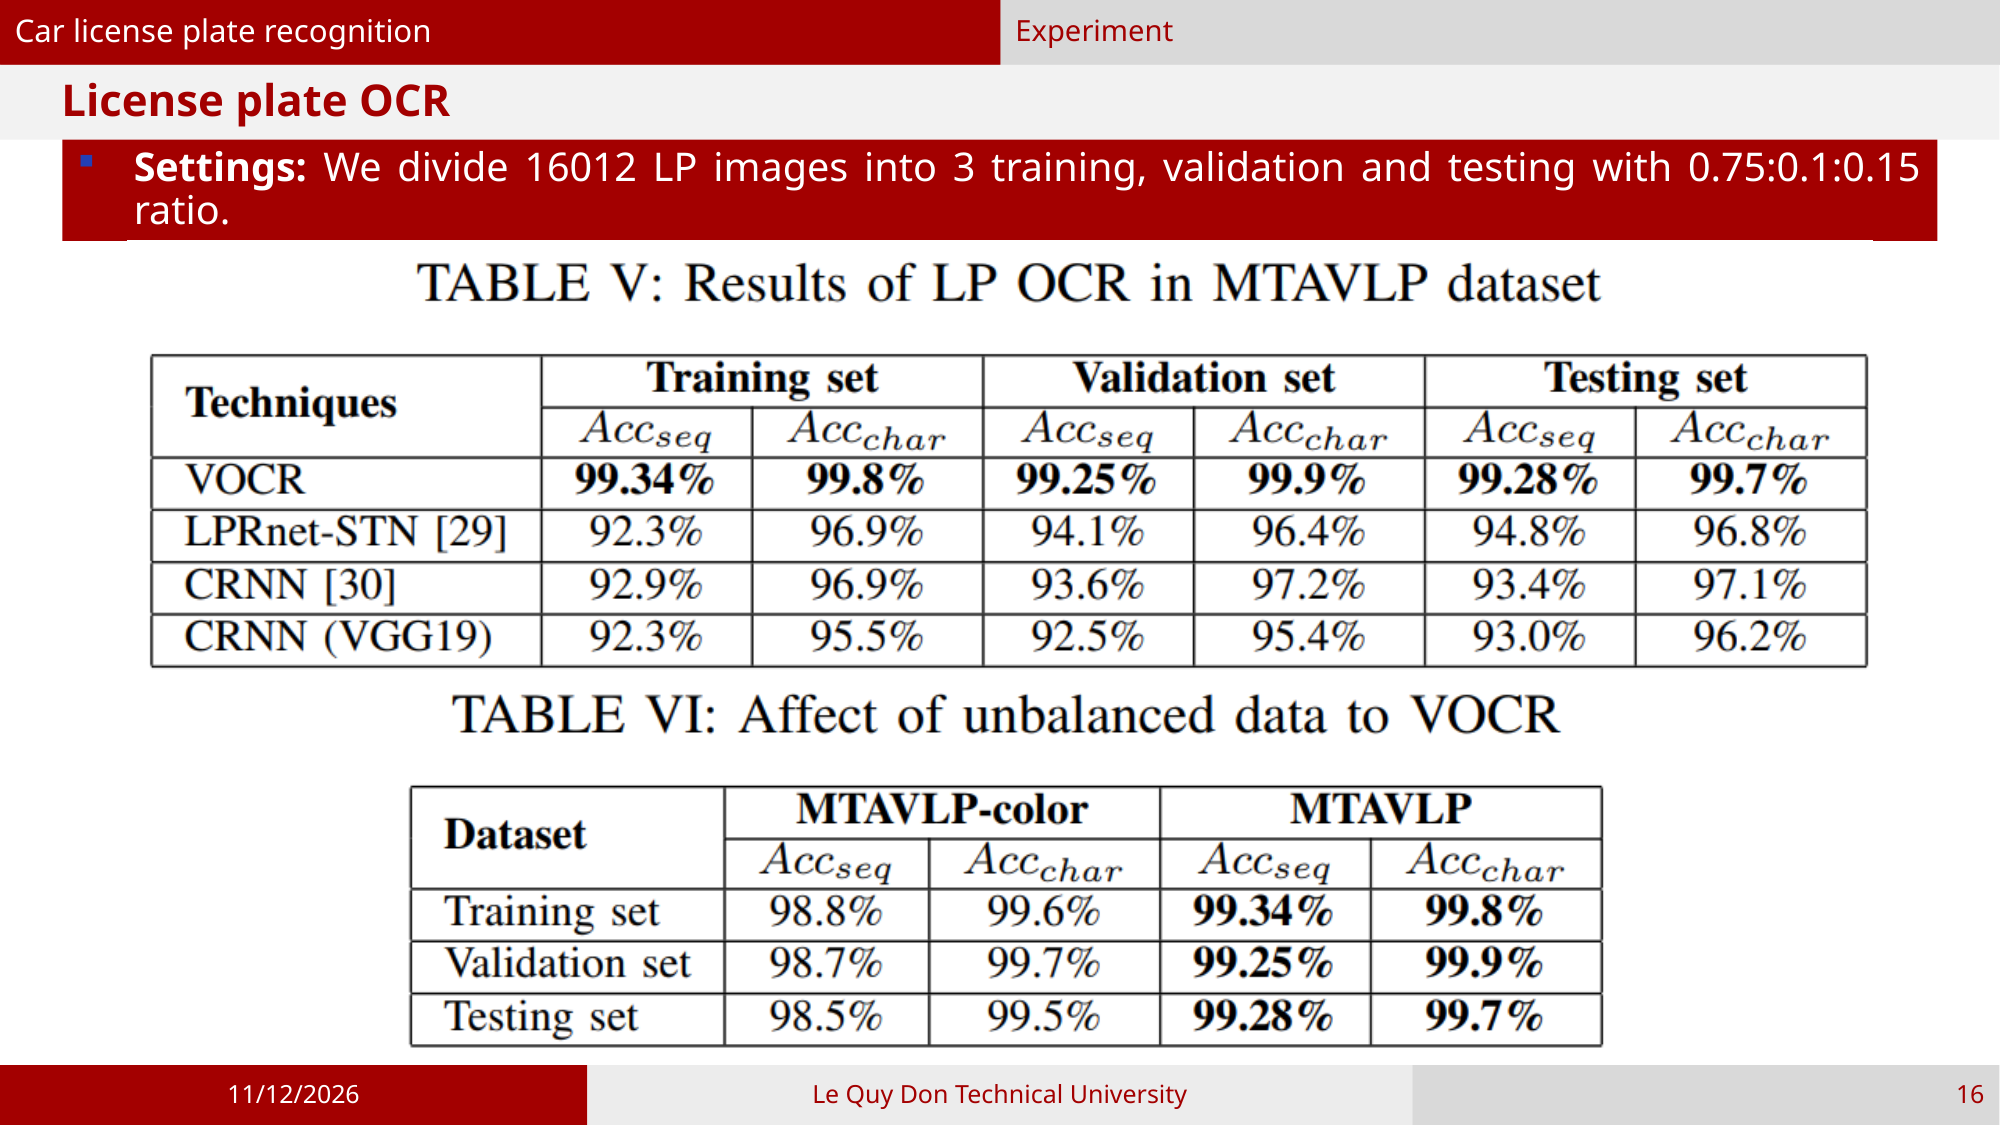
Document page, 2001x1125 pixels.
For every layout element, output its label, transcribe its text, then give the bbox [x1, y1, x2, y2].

list Car license plate recognition [0, 0, 1000, 65]
picture [127, 240, 1873, 1054]
title License plate OCR [0, 65, 2000, 140]
list Settings: We divide 16012 LP images into 3 training, validation and testing with 0.75:0.1:0.15 ratio. [62, 139, 1938, 241]
footer Le Quy Don Technical University [587, 1065, 1412, 1125]
slide_number 16 [1412, 1065, 2000, 1125]
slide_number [0, 1065, 587, 1125]
list Experiment [1000, 0, 2000, 65]
